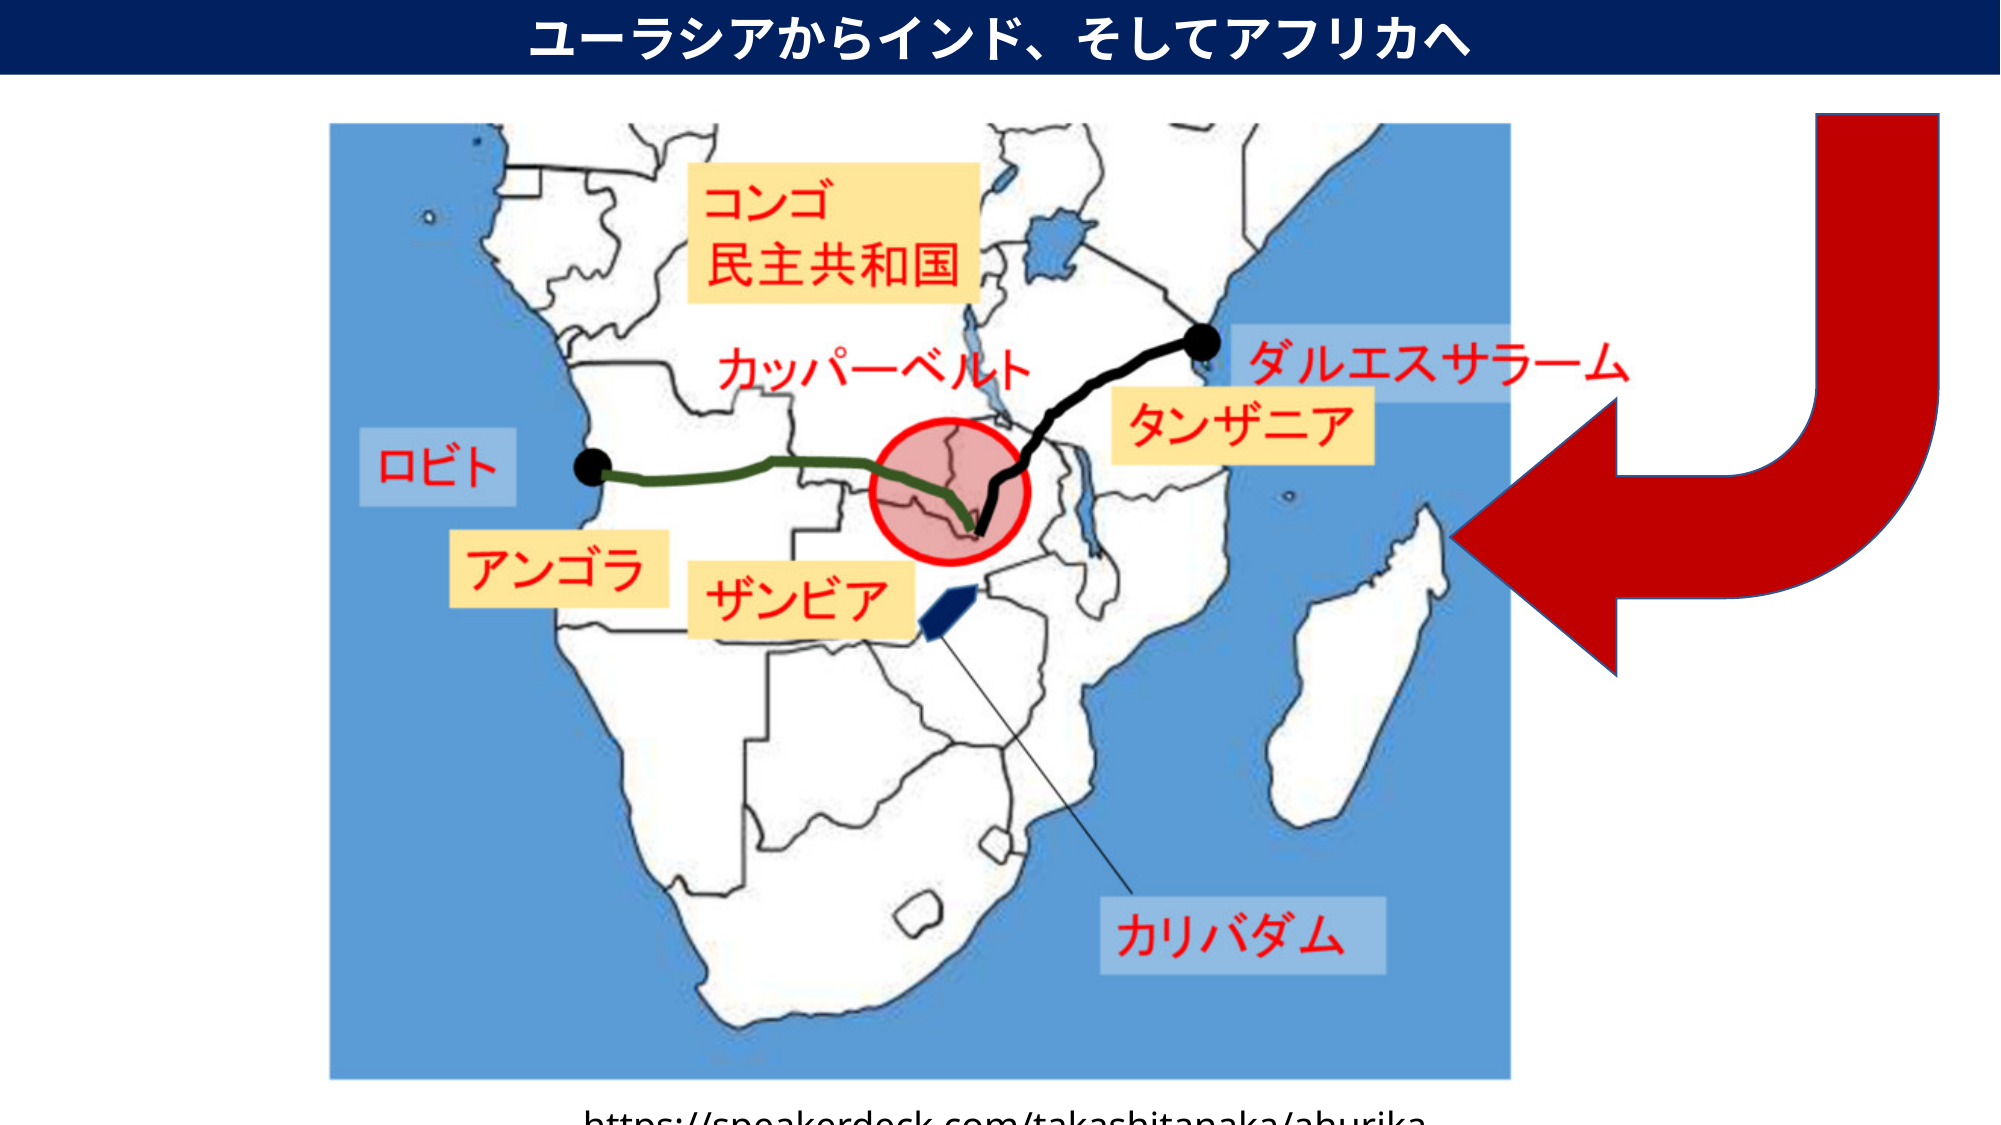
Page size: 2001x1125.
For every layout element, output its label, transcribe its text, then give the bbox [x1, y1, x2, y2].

picture [146, 75, 1696, 1125]
text_box [1696, 113, 1940, 600]
text_box ユーラシアからインド、そしてアフリカへ [0, 0, 2000, 75]
